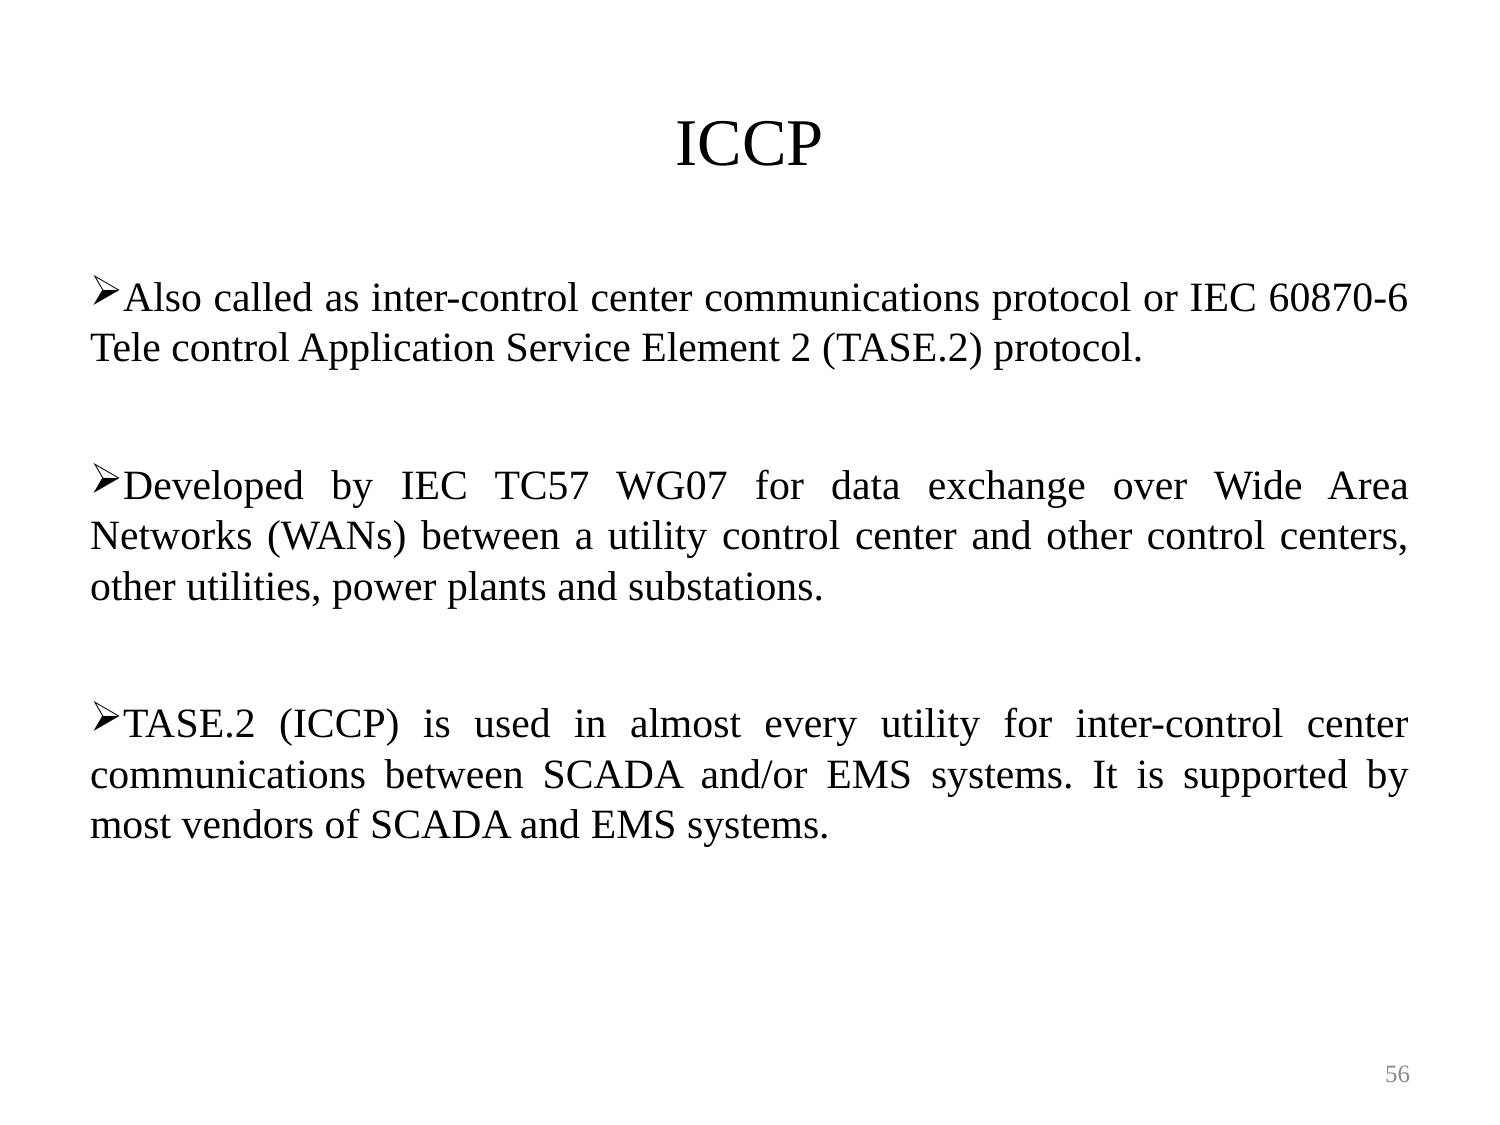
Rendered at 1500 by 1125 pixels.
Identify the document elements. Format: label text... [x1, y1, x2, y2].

title ICCP [75, 45, 1425, 233]
list Also called as inter-control center communications protocol or IEC 60870-6 Tele control Application Service Element 2 (TASE.2) protocol. Developed by IEC TC57 WG07 for data exchange over Wide Area Networks (WANs) between a utility control center and other control centers, other utilities, power plants and substations. TASE.2 (ICCP) is used in almost every utility for inter-control center communications between SCADA and/or EMS systems. It is supported by most vendors of SCADA and EMS systems. [75, 262, 1425, 1005]
slide_number 56 [1074, 1042, 1425, 1103]
